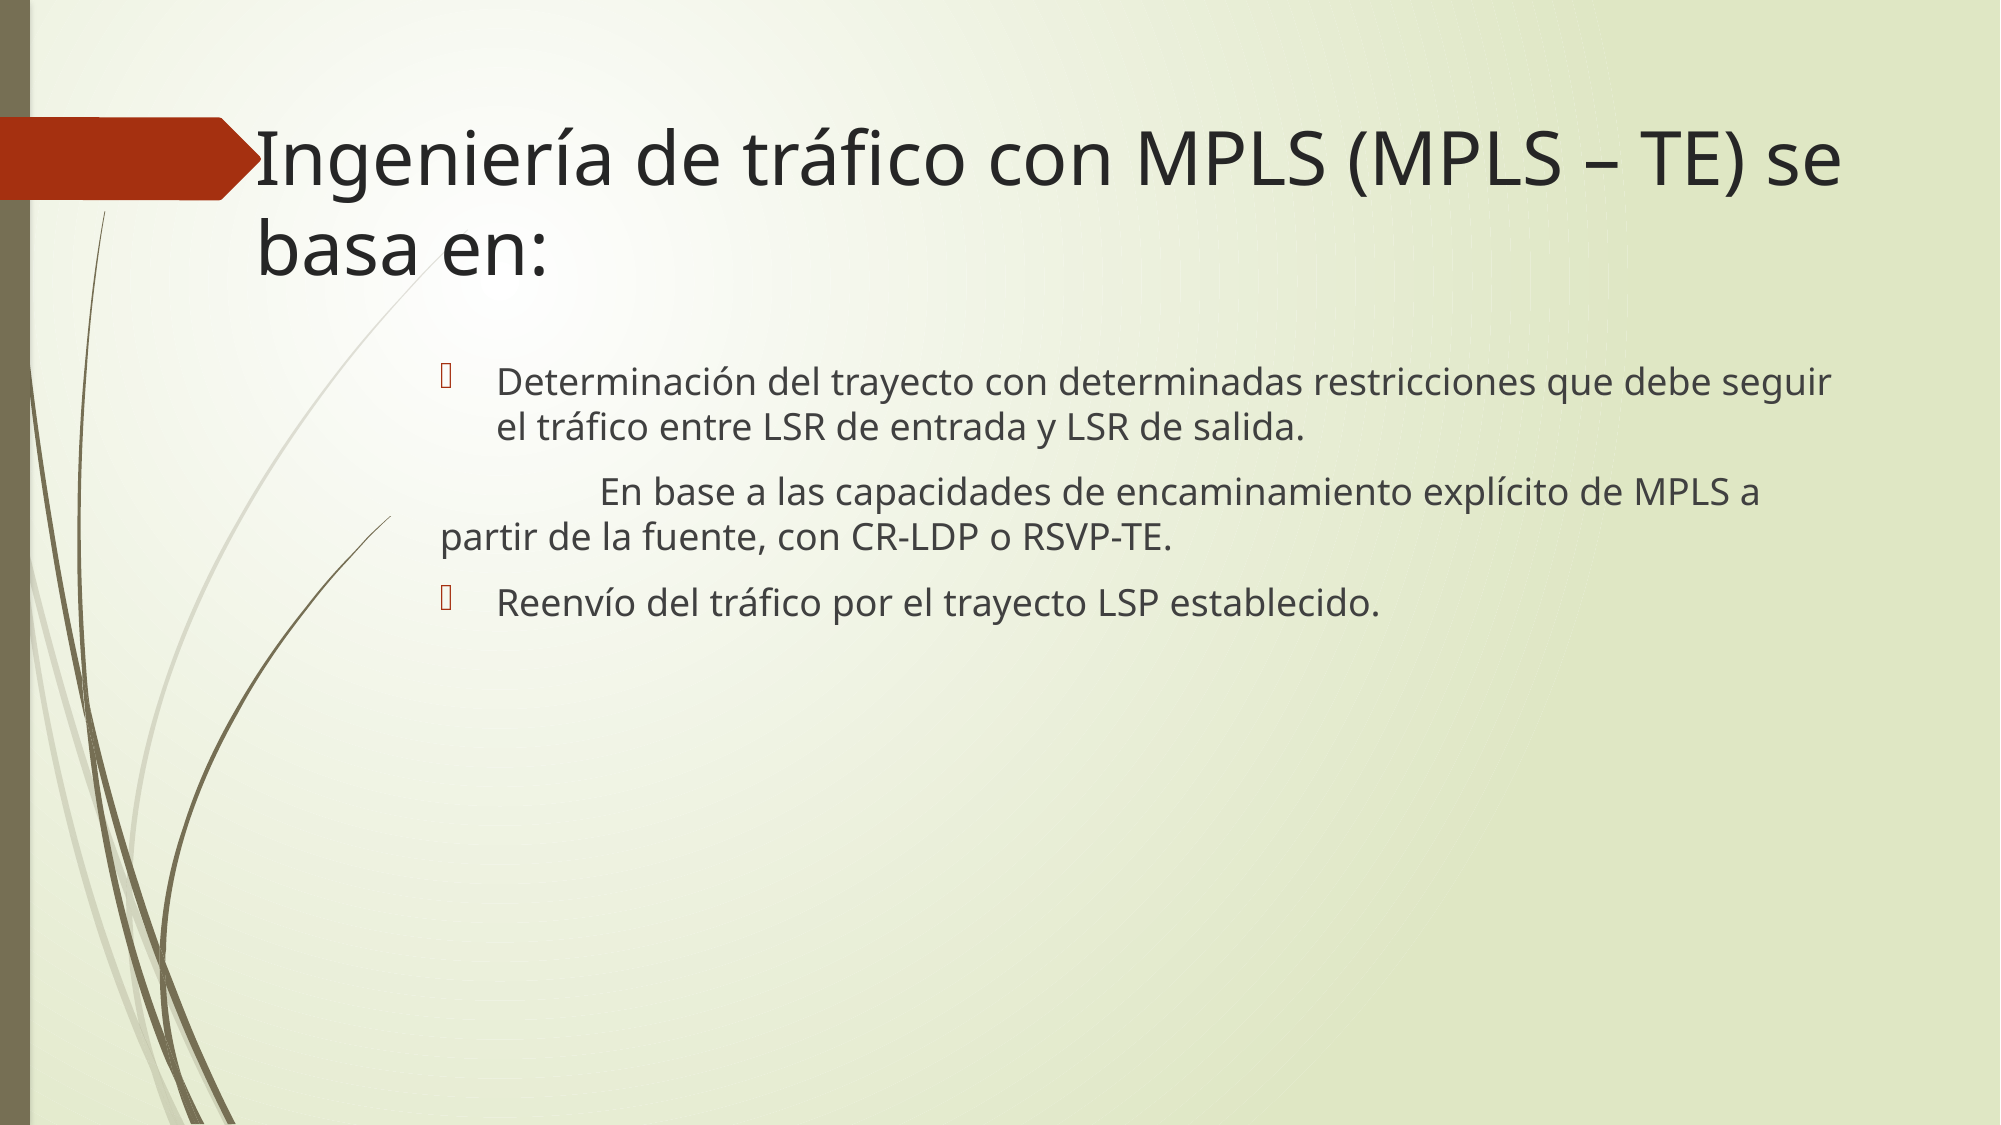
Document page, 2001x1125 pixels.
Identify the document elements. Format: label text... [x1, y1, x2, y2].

list Determinación del trayecto con determinadas restricciones que debe seguir el tráfico entre LSR de entrada y LSR de salida. En base a las capacidades de encaminamiento explícito de MPLS a partir de la fuente, con CR-LDP o RSVP-TE. Reenvío del tráfico por el trayecto LSP establecido. [424, 350, 1888, 970]
title Ingeniería de tráfico con MPLS (MPLS – TE) se basa en: [240, 102, 1978, 313]
